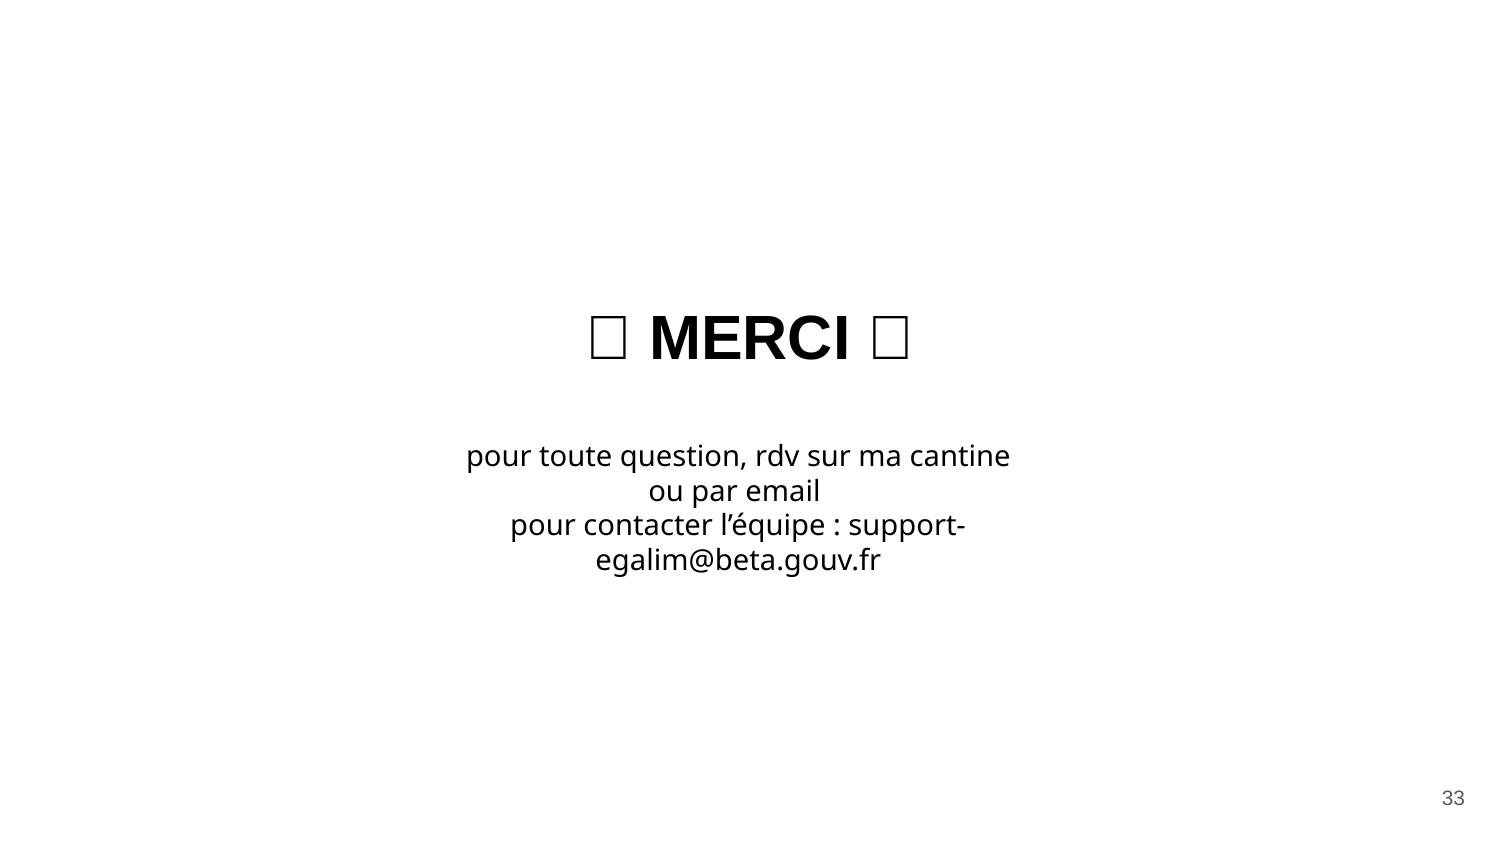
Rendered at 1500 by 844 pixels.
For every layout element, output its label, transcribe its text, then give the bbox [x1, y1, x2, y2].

title 🎉 MERCI 🎉 [51, 265, 1449, 404]
text_box pour toute question, rdv sur ma cantine ou par email pour contacter l’équipe : support-egalim@beta.gouv.fr [415, 421, 1061, 592]
slide_number ‹#› [1389, 764, 1480, 830]
